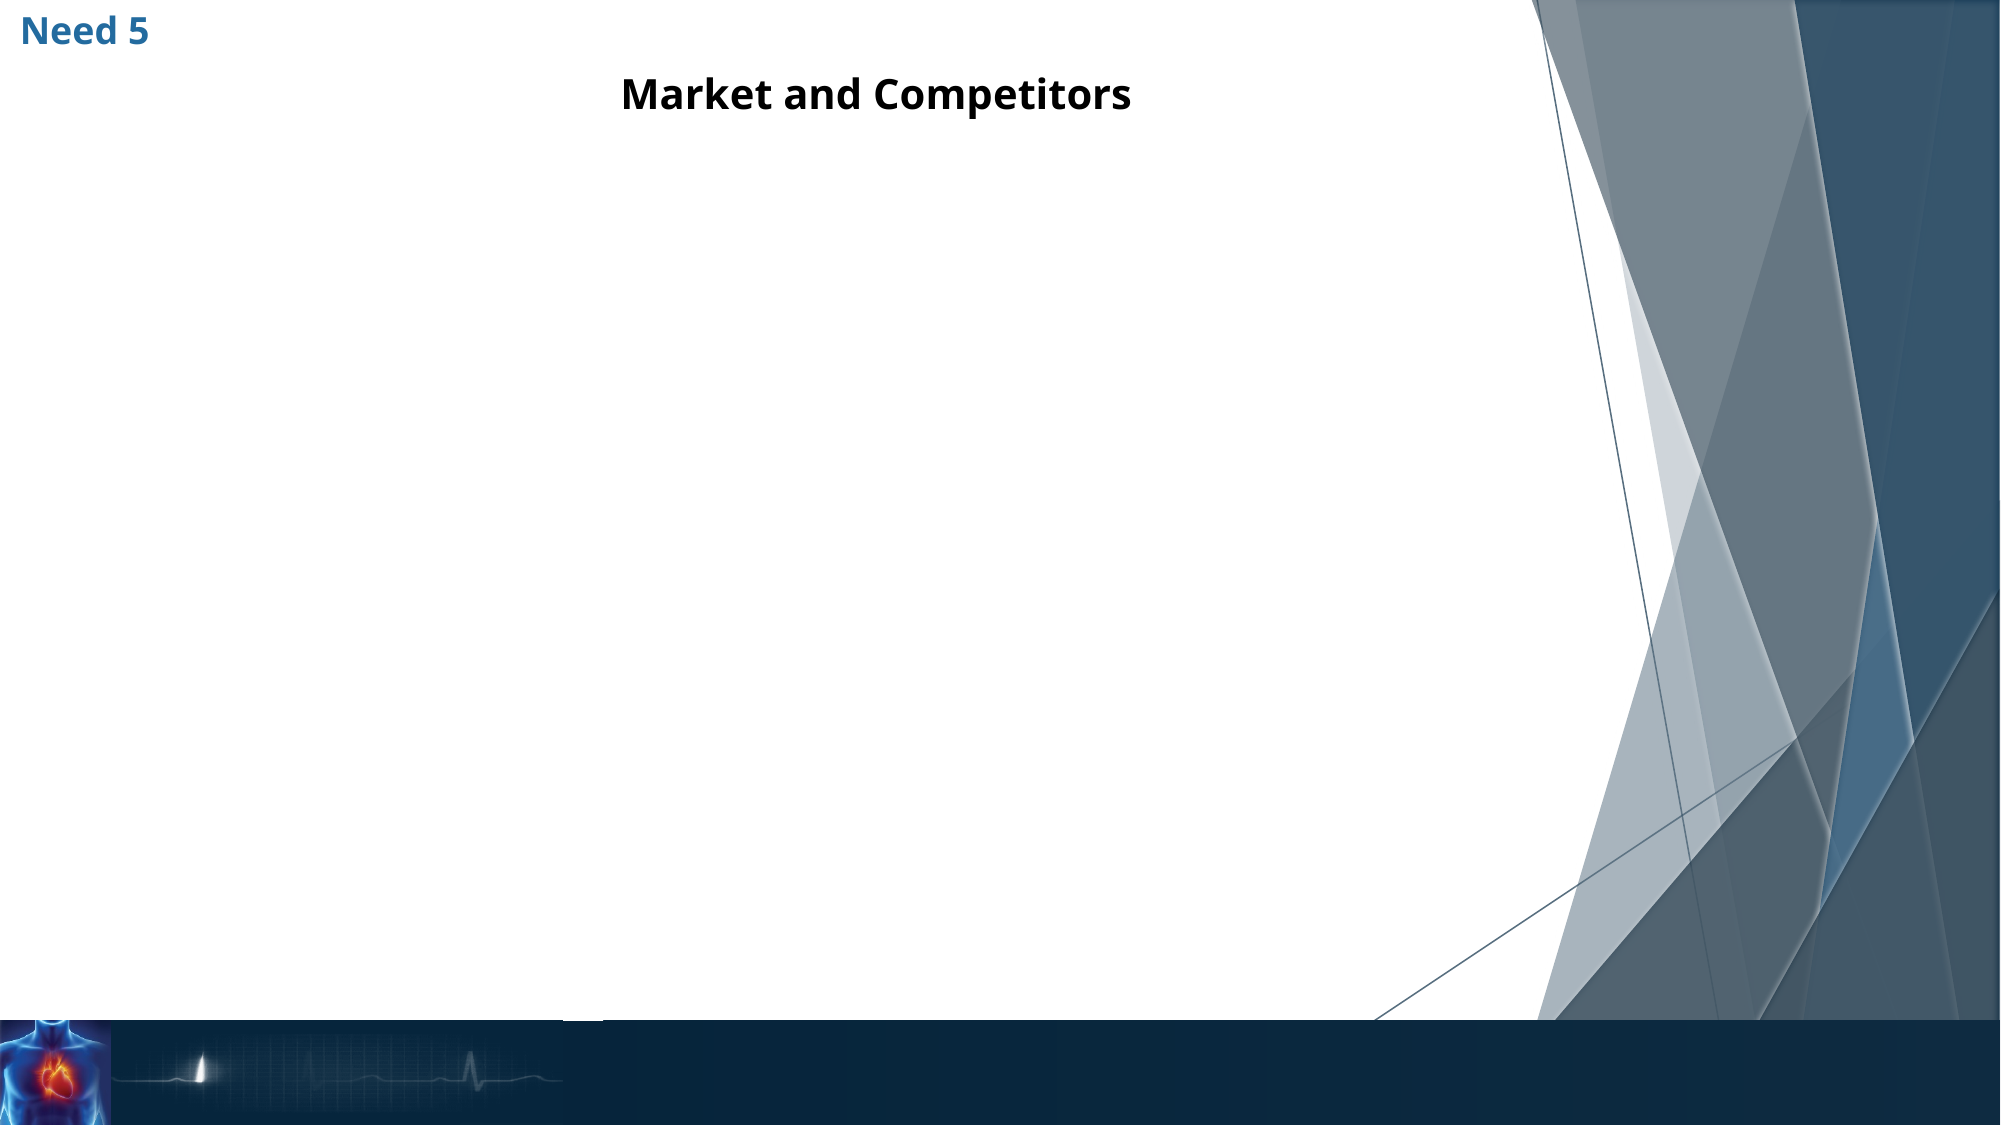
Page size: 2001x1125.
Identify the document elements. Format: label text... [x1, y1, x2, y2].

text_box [0, 641, 2000, 1125]
text_box Market and Competitors [605, 60, 1147, 126]
text_box Need 5 [4, 0, 165, 60]
